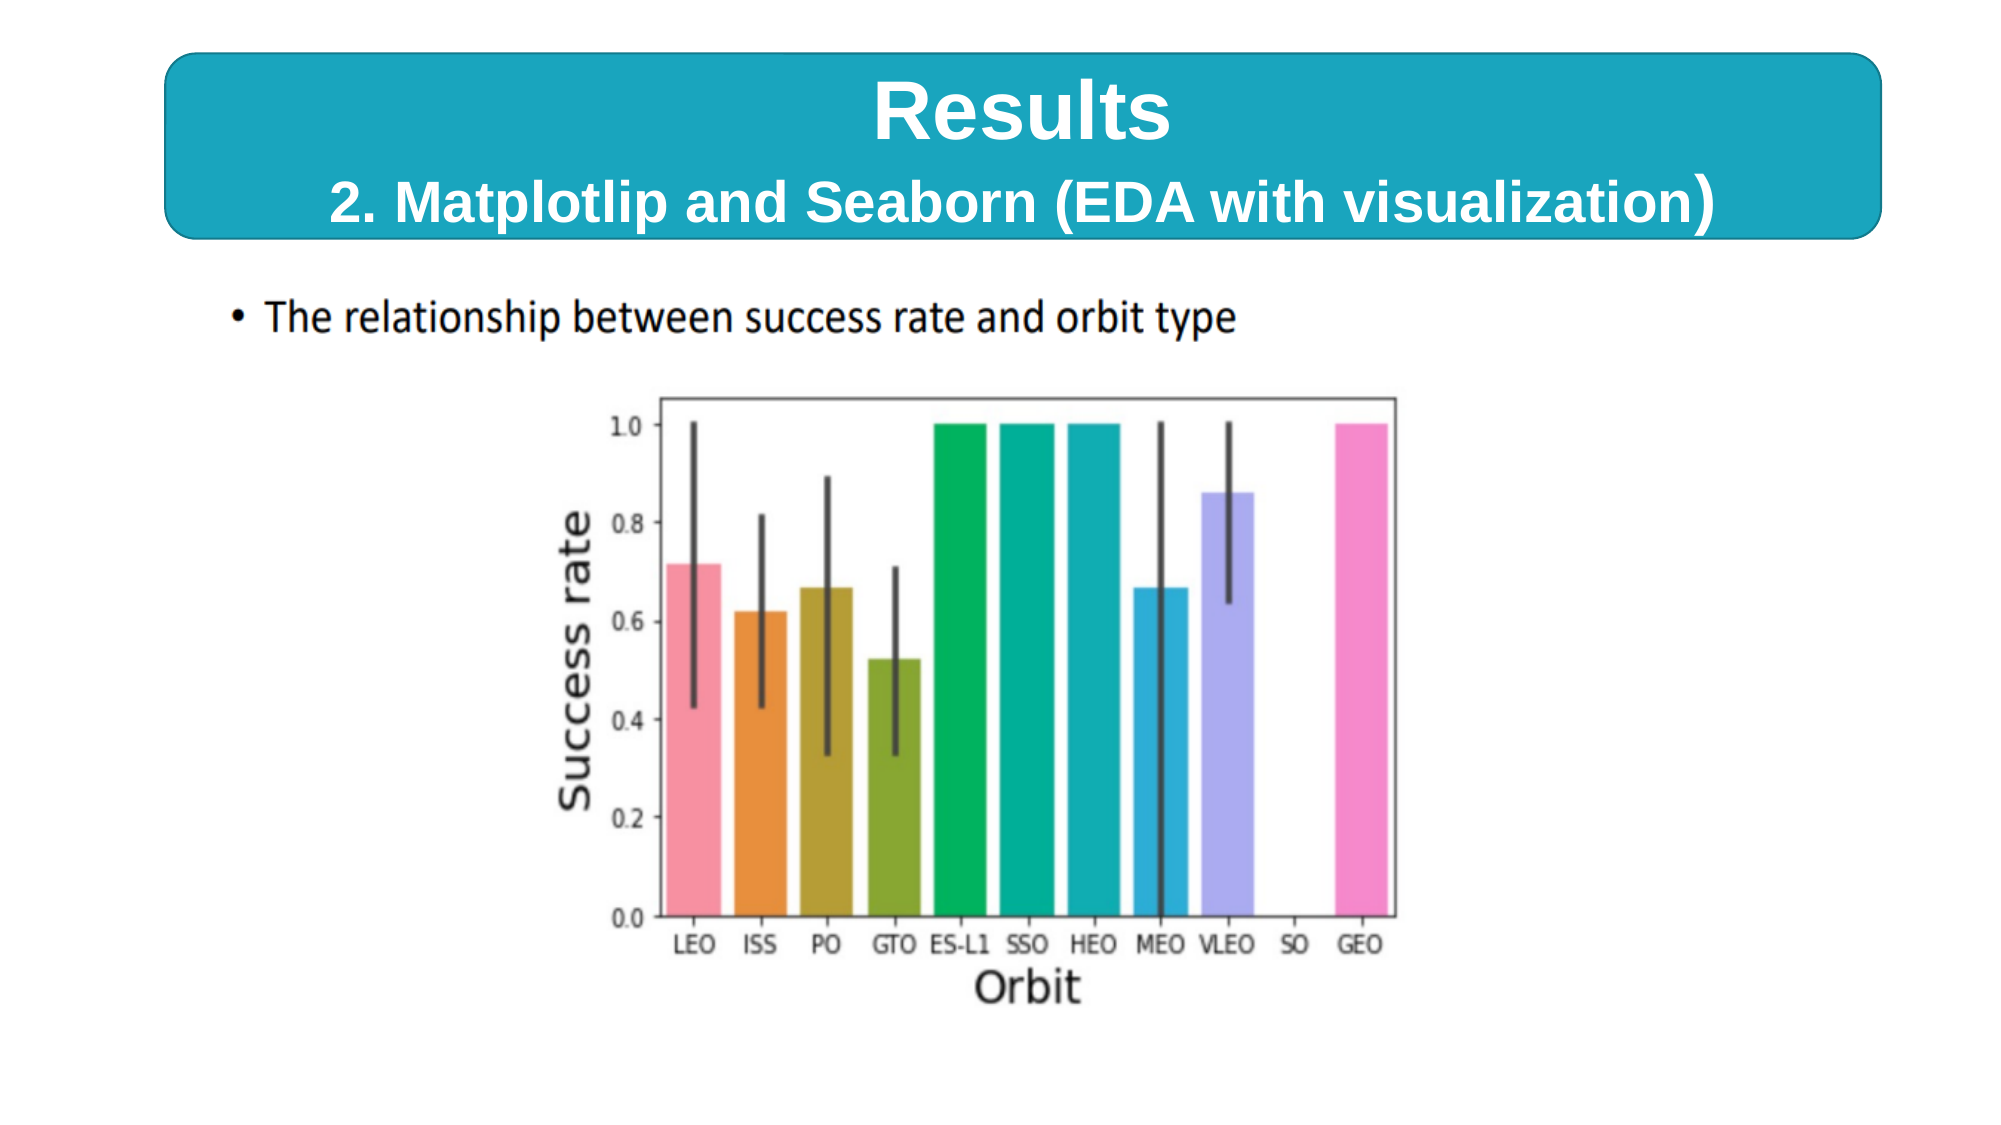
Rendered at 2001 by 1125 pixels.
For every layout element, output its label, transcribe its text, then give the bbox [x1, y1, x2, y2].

picture [143, 252, 1839, 1049]
text_box Results 2. Matplotlip and Seaborn (EDA with visualization) [164, 52, 1883, 240]
